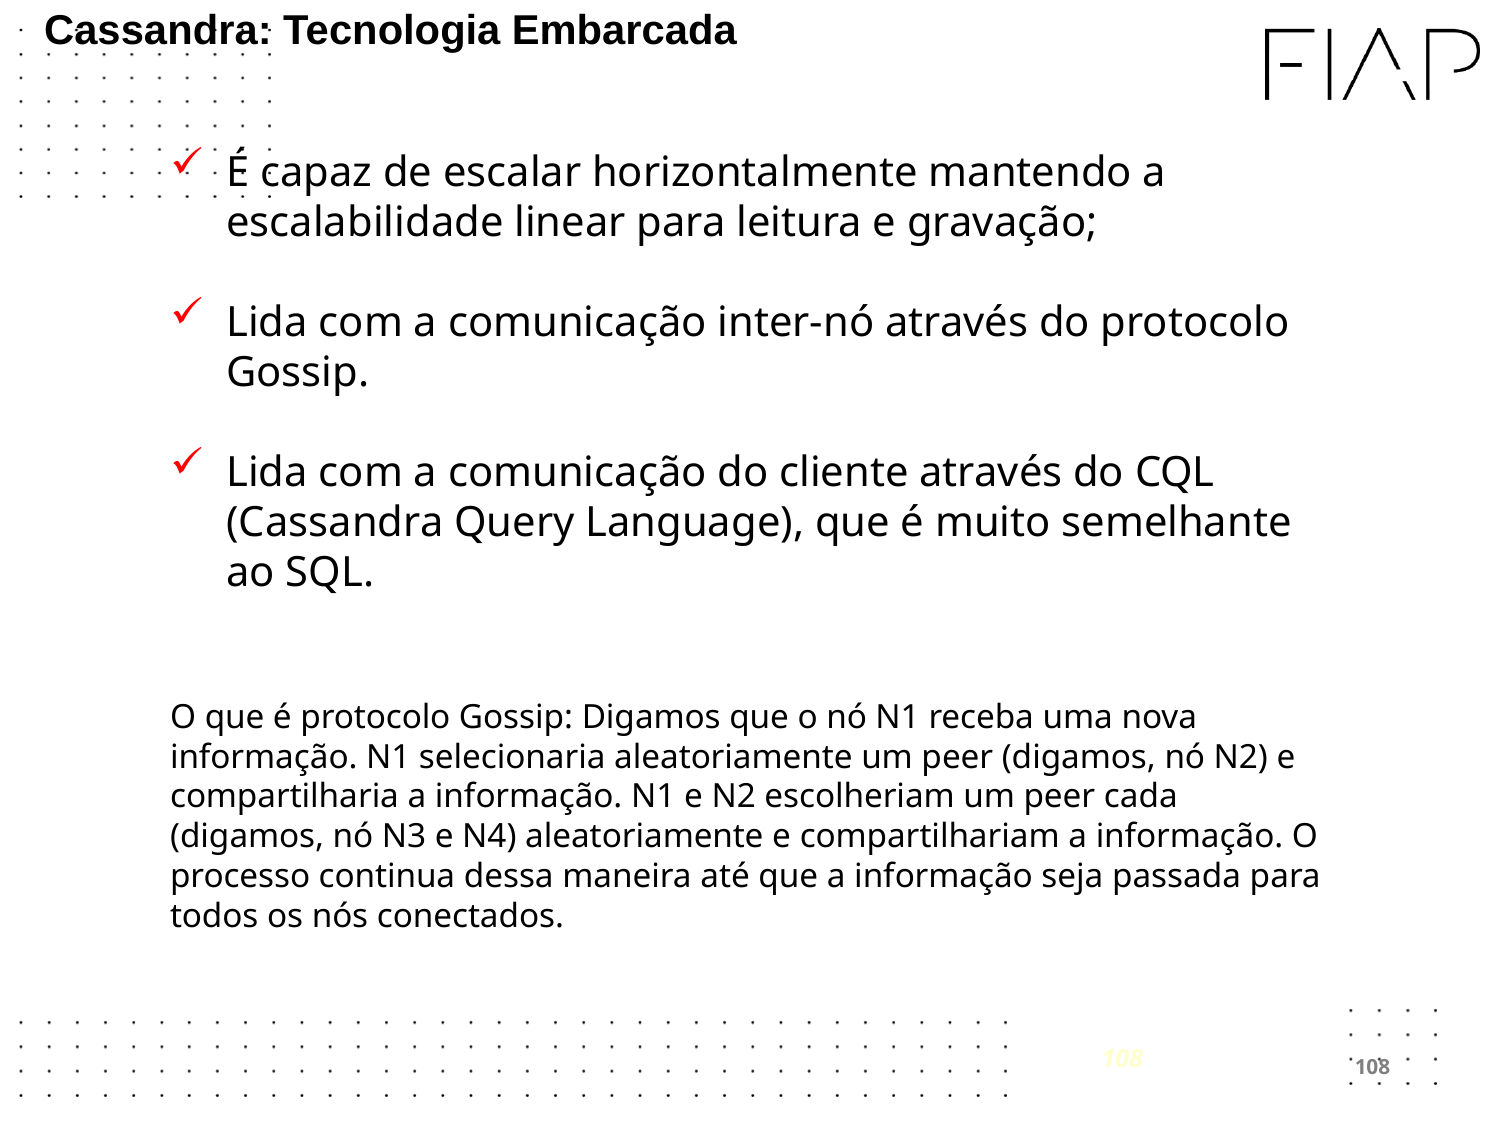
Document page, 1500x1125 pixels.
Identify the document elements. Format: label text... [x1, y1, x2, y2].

picture [19, 1019, 1007, 1097]
text_box É capaz de escalar horizontalmente mantendo a escalabilidade linear para leitura e gravação; Lida com a comunicação inter-nó através do protocolo Gossip. Lida com a comunicação do cliente através do CQL (Cassandra Query Language), que é muito semelhante ao SQL. O que é protocolo Gossip: Digamos que o nó N1 receba uma nova informação. N1 selecionaria aleatoriamente um peer (digamos, nó N2) e compartilharia a informação. N1 e N2 escolheriam um peer cada (digamos, nó N3 e N4) aleatoriamente e compartilhariam a informação. O processo continua dessa maneira até que a informação seja passada para todos os nós conectados. [155, 137, 1345, 942]
picture [19, 28, 155, 198]
picture [1344, 1007, 1437, 1085]
title Cassandra: Tecnologia Embarcada [29, 0, 1380, 189]
picture [1380, 28, 1480, 100]
